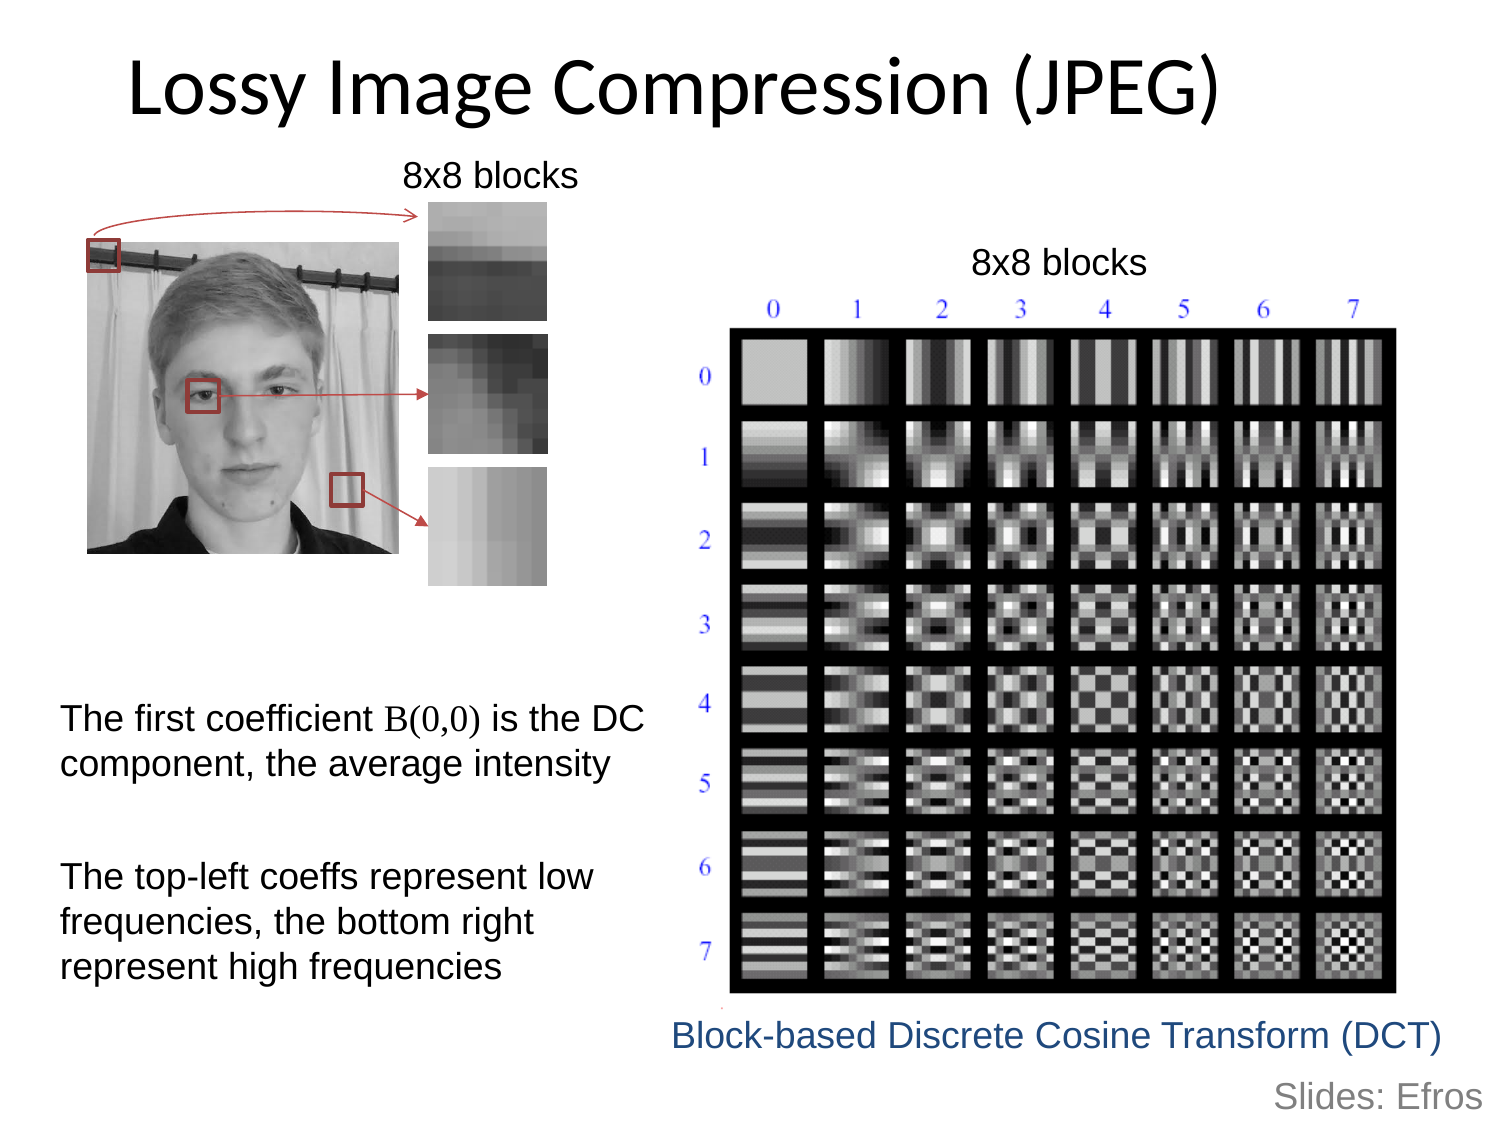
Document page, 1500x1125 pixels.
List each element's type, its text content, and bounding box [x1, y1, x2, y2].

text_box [362, 489, 429, 527]
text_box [218, 393, 430, 397]
title Lossy Image Compression (JPEG) [112, 12, 1463, 150]
text_box [93, 208, 418, 237]
text_box Block-based Discrete Cosine Transform (DCT) [656, 1003, 1469, 1064]
picture [87, 242, 399, 554]
text_box The top-left coeffs represent low frequencies, the bottom right represent high frequencies [45, 844, 625, 995]
text_box Slides: Efros [1258, 1064, 1499, 1124]
text_box 8x8 blocks [387, 143, 600, 204]
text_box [687, 291, 1438, 1035]
picture [428, 202, 547, 322]
text_box The first coefficient B(0,0) is the DC component, the average intensity [44, 686, 682, 792]
picture [428, 467, 547, 586]
picture [428, 334, 548, 454]
text_box [86, 238, 121, 242]
text_box 8x8 blocks [956, 230, 1169, 289]
